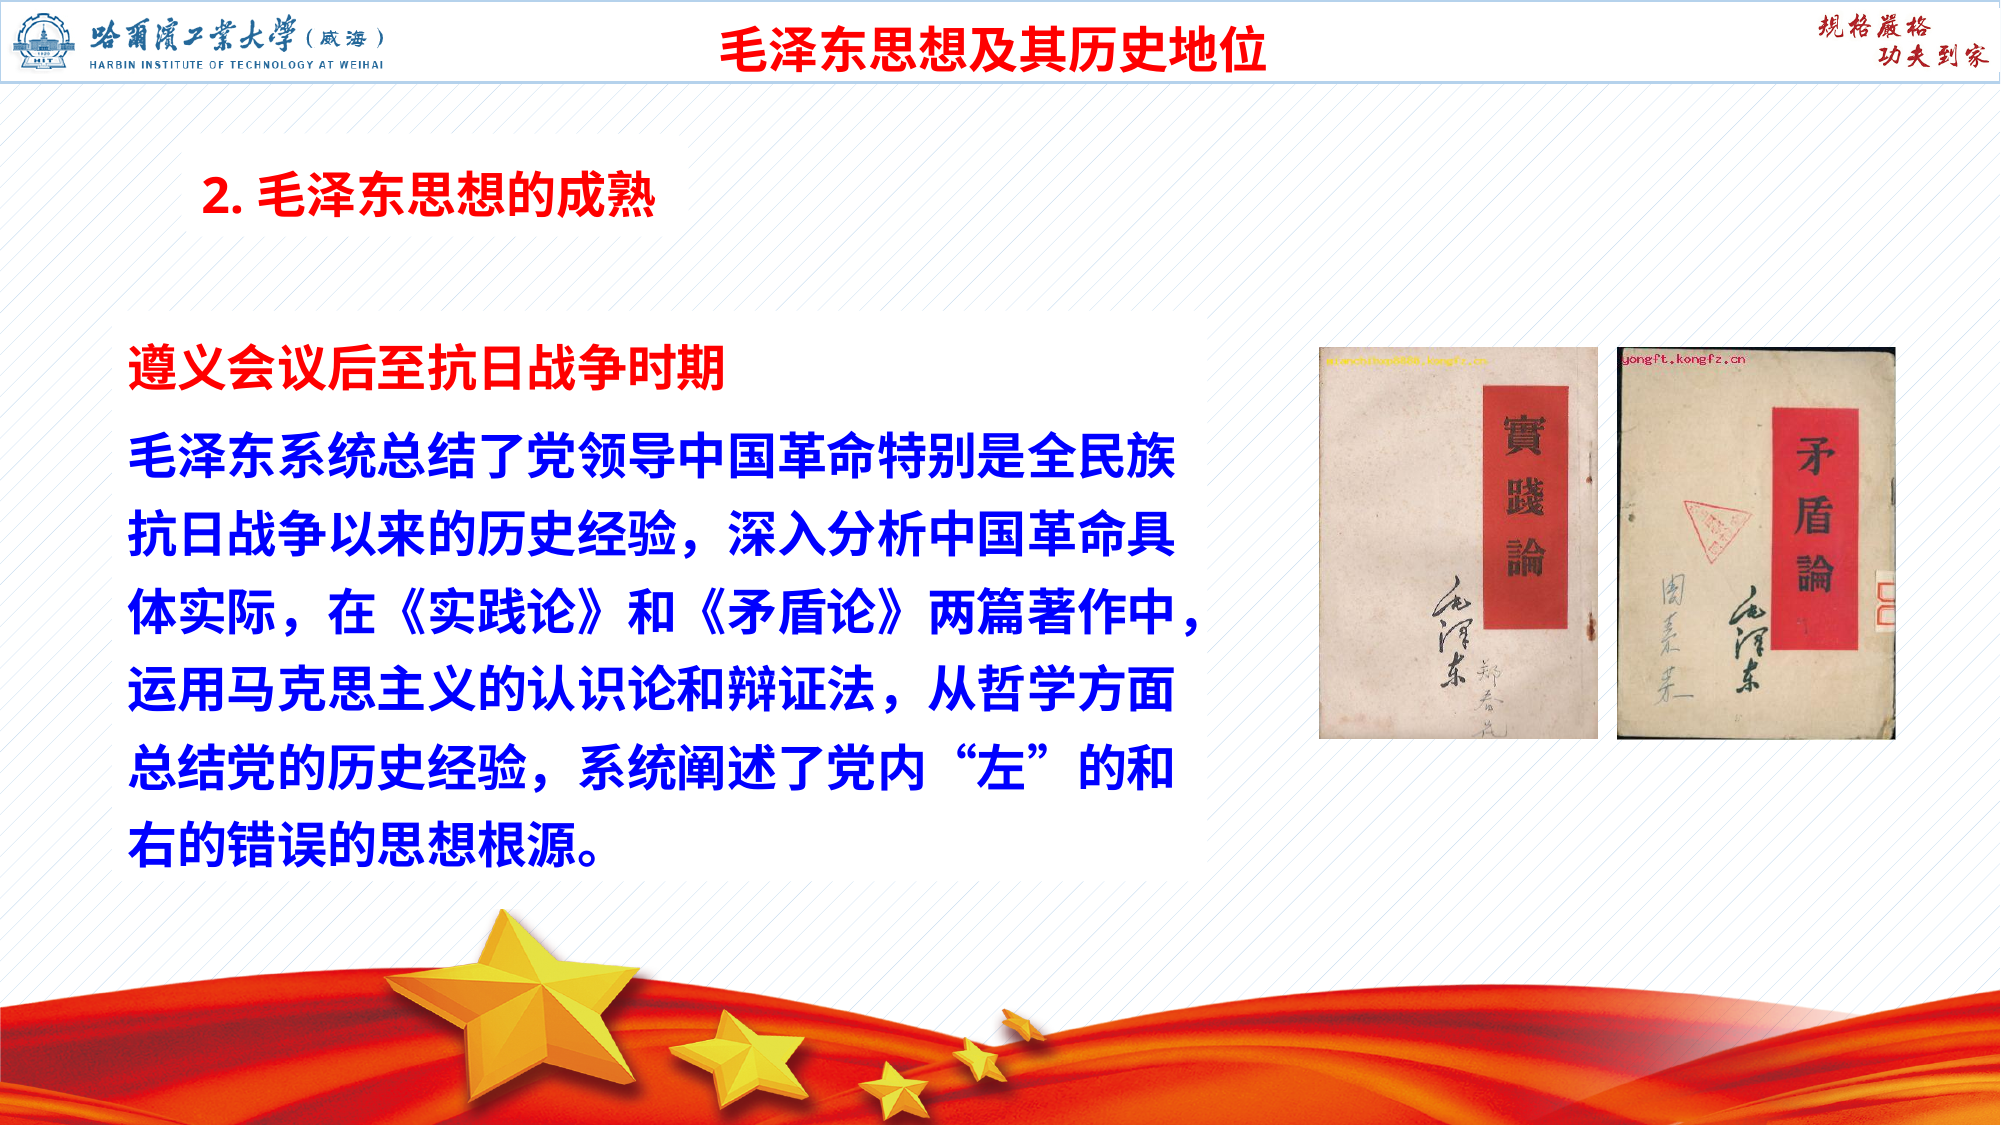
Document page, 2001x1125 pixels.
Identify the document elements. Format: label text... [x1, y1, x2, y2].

picture [0, 909, 2000, 1125]
text_box 2.毛泽东思想的成熟 [181, 133, 689, 237]
text_box 遵义会议后至抗日战争时期 毛泽东系统总结了党领导中国革命特别是全民族抗日战争以来的历史经验，深入分析中国革命具体实际，在《实践论》和《矛盾论》两篇著作中，运用马克思主义的认识论和辩证法，从哲学方面总结党的历史经验，系统阐述了党内“左”的和右的错误的思想根源。 [112, 310, 1208, 882]
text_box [1319, 347, 1896, 740]
picture [4, 4, 384, 74]
picture [1804, 8, 2001, 72]
text_box 毛泽东思想及其历史地位 [668, 0, 1318, 86]
